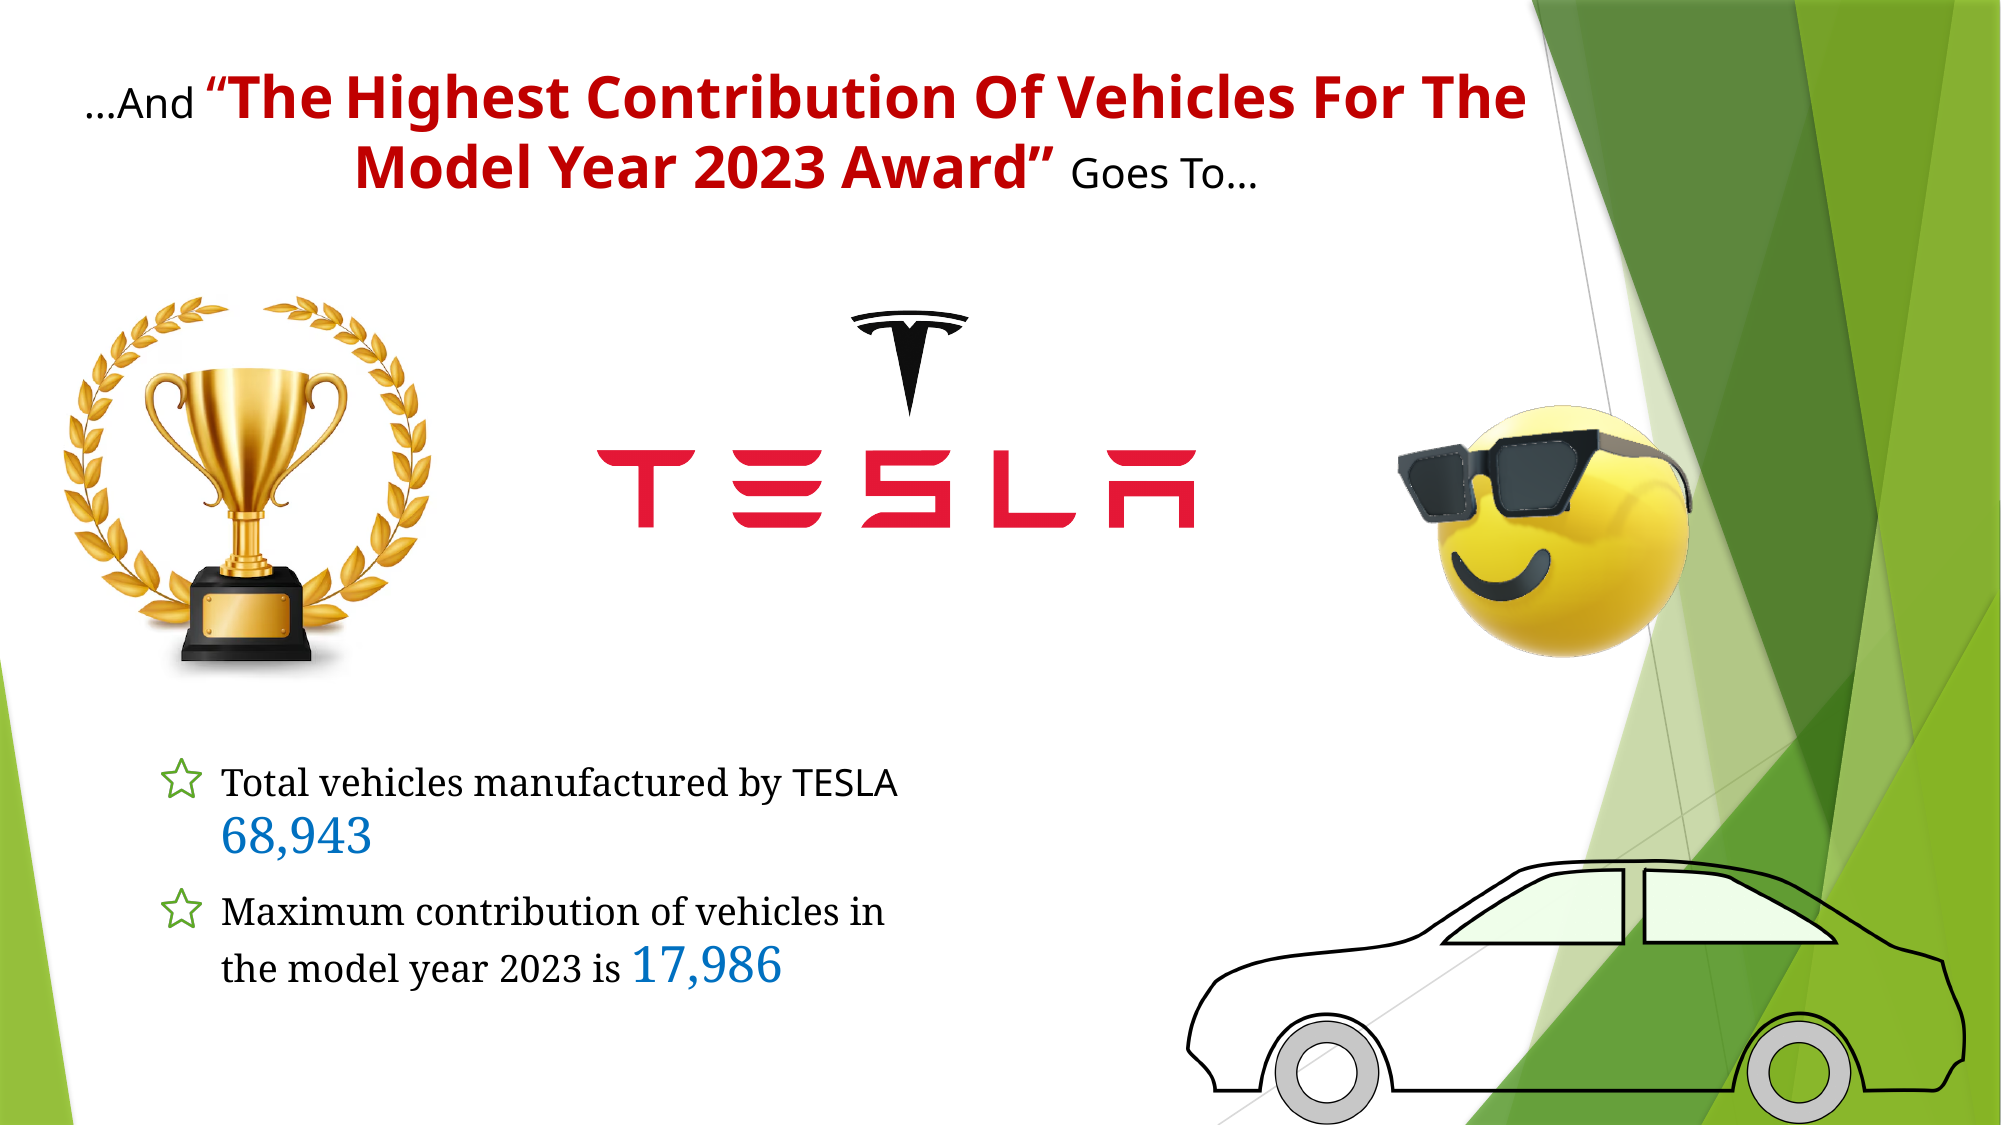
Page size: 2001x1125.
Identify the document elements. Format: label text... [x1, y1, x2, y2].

text_box …And “The Highest Contribution Of Vehicles For The Model Year 2023 Award” Goes To… [53, 52, 1559, 208]
text_box Total vehicles manufactured by TESLA 68,943 [205, 751, 1000, 872]
picture [1186, 858, 1966, 1125]
picture [1392, 399, 1725, 663]
text_box Maximum contribution of vehicles in the model year 2023 is 17,986 [205, 880, 917, 1000]
picture [160, 757, 202, 799]
picture [18, 246, 474, 702]
picture [569, 178, 1224, 664]
picture [160, 887, 202, 929]
